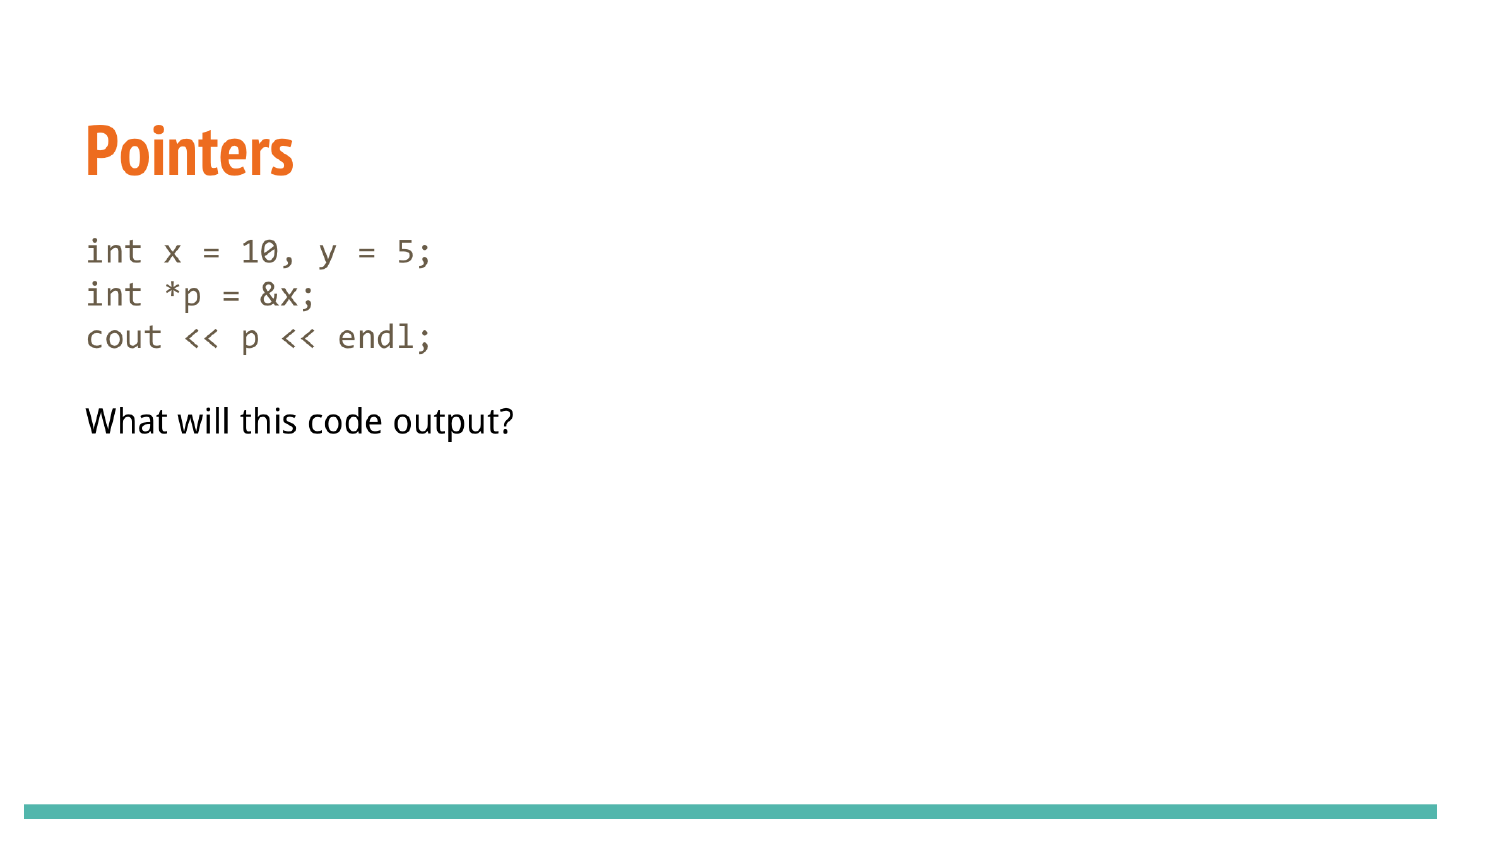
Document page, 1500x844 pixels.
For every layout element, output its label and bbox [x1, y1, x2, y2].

picture [24, 24, 1437, 819]
